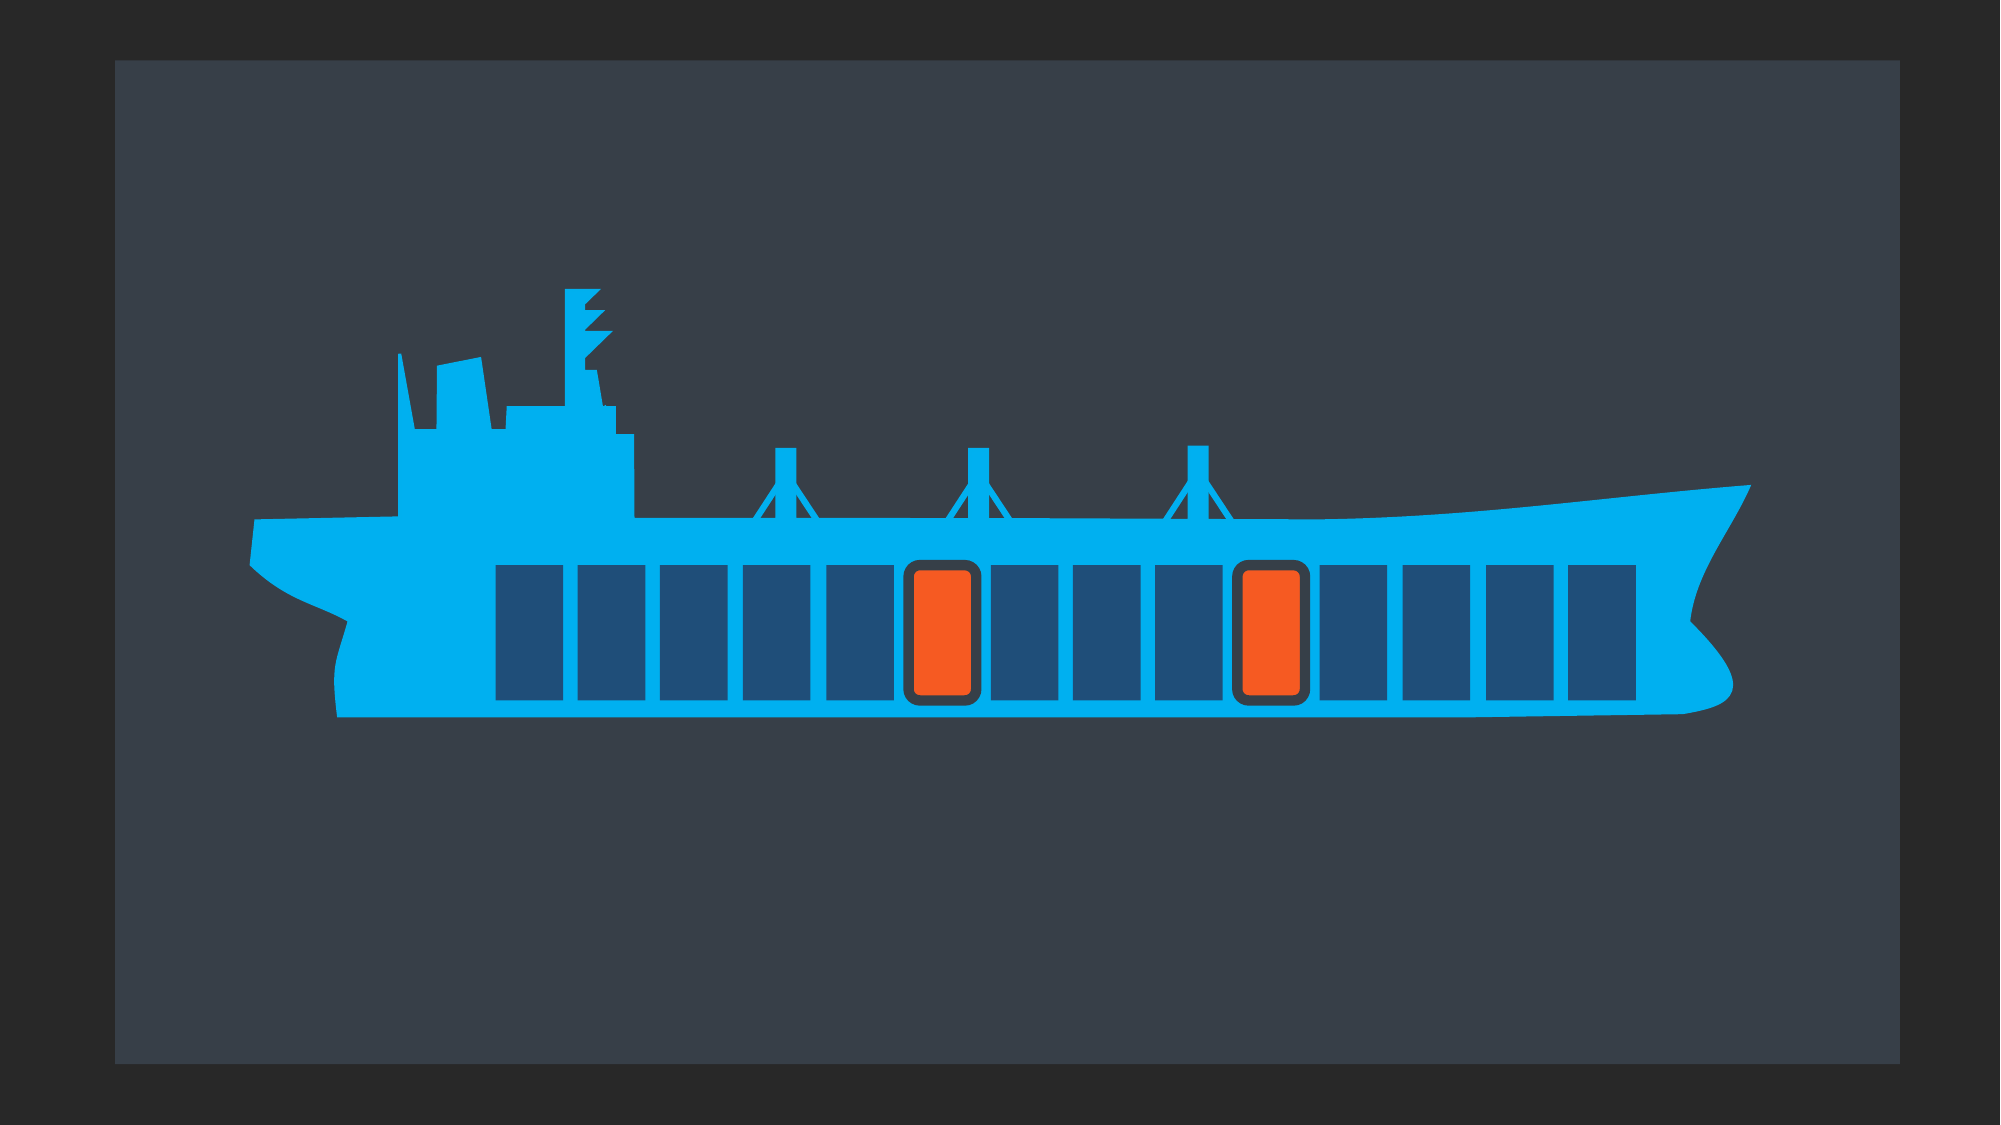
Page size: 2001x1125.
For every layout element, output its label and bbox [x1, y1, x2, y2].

text_box [251, 290, 1749, 716]
text_box [114, 59, 1901, 1065]
